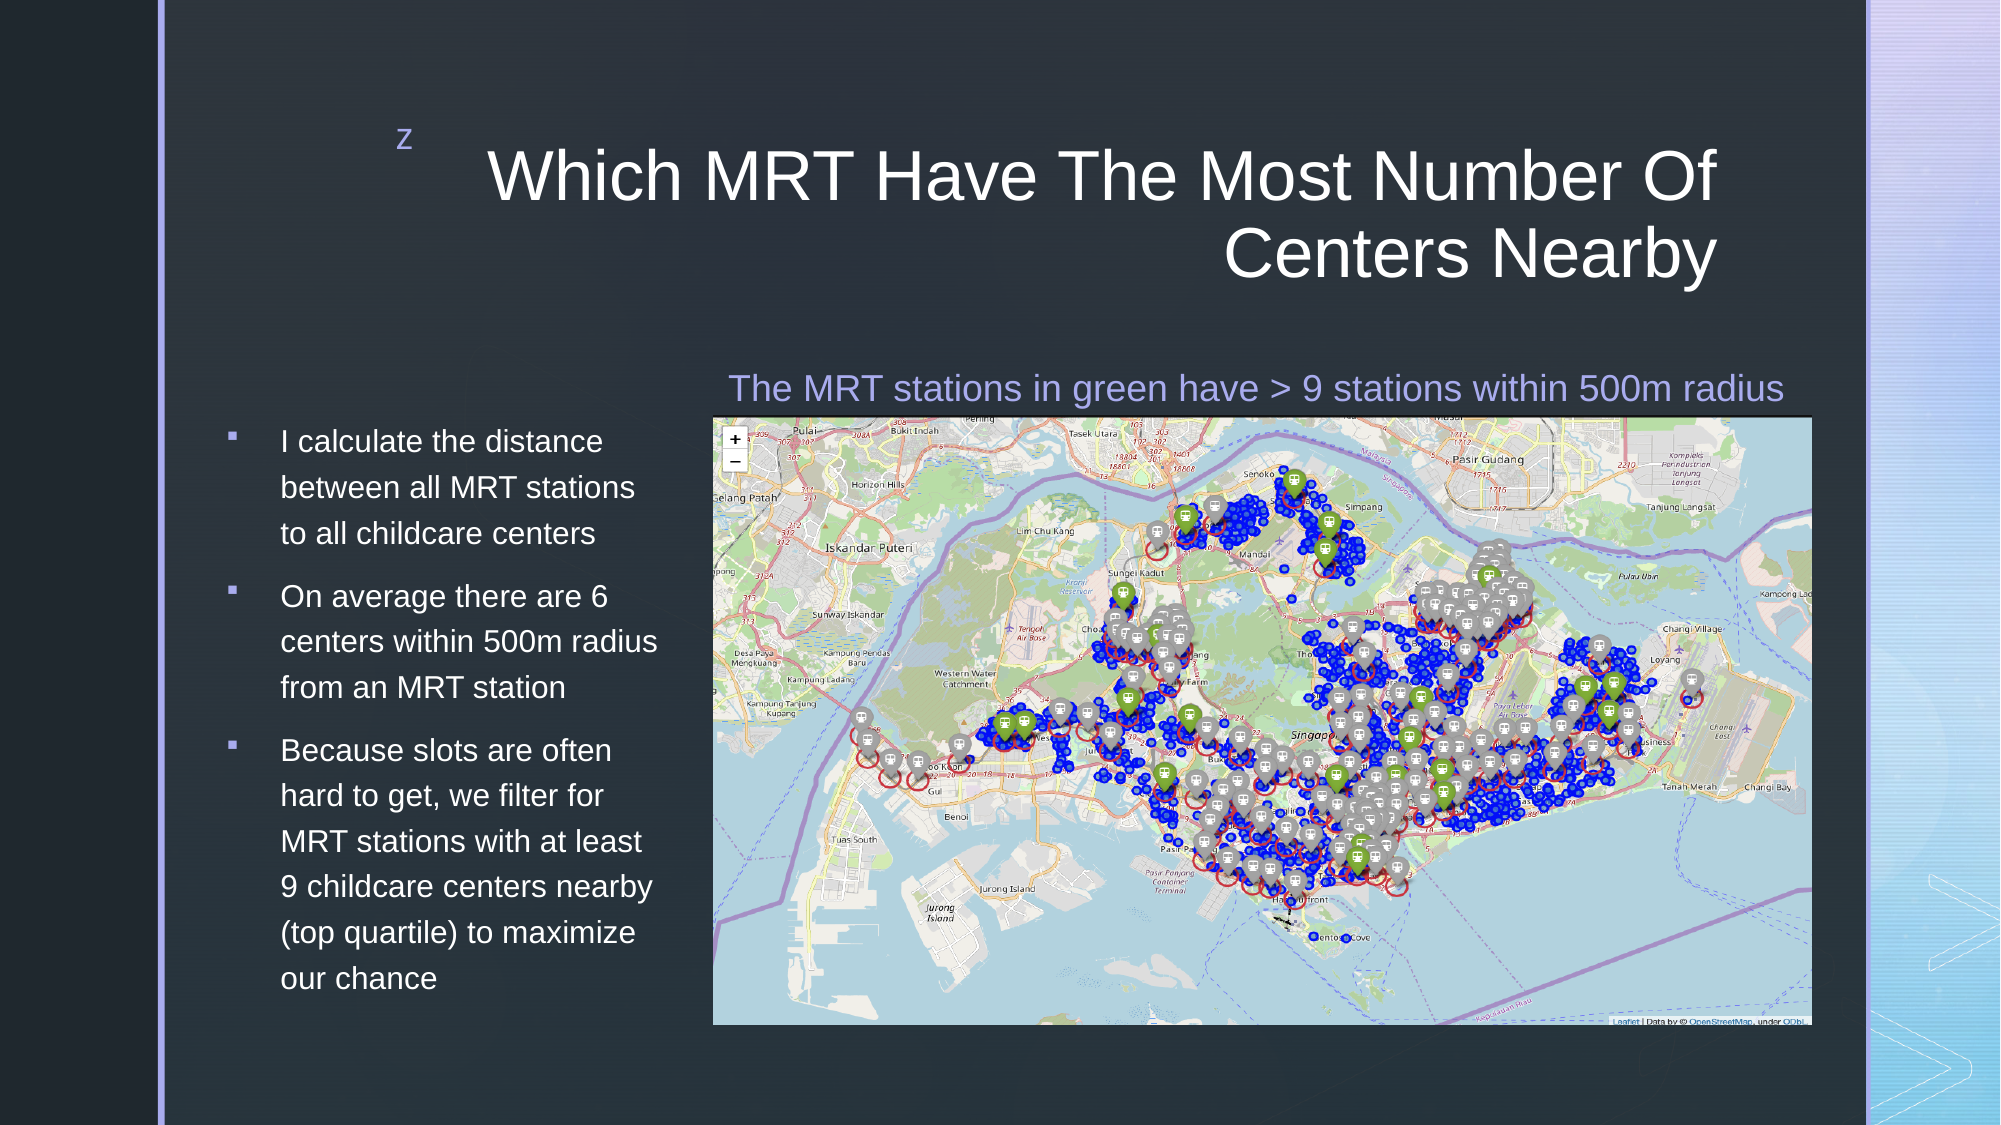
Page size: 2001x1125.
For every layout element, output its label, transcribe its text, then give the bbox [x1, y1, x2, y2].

picture [1871, 0, 2001, 1125]
title Which MRT Have The Most Number Of Centers Nearby [428, 132, 1734, 309]
list The MRT stations in green have > 9 stations within 500m radius [713, 336, 1848, 416]
chart [712, 415, 1812, 1025]
list I calculate the distance between all MRT stations to all childcare centers On average there are 6 centers within 500m radius from an MRT station Because slots are often hard to get, we filter for MRT stations with at least 9 childcare centers nearby (top quartile) to maximize our chance [210, 406, 677, 1015]
